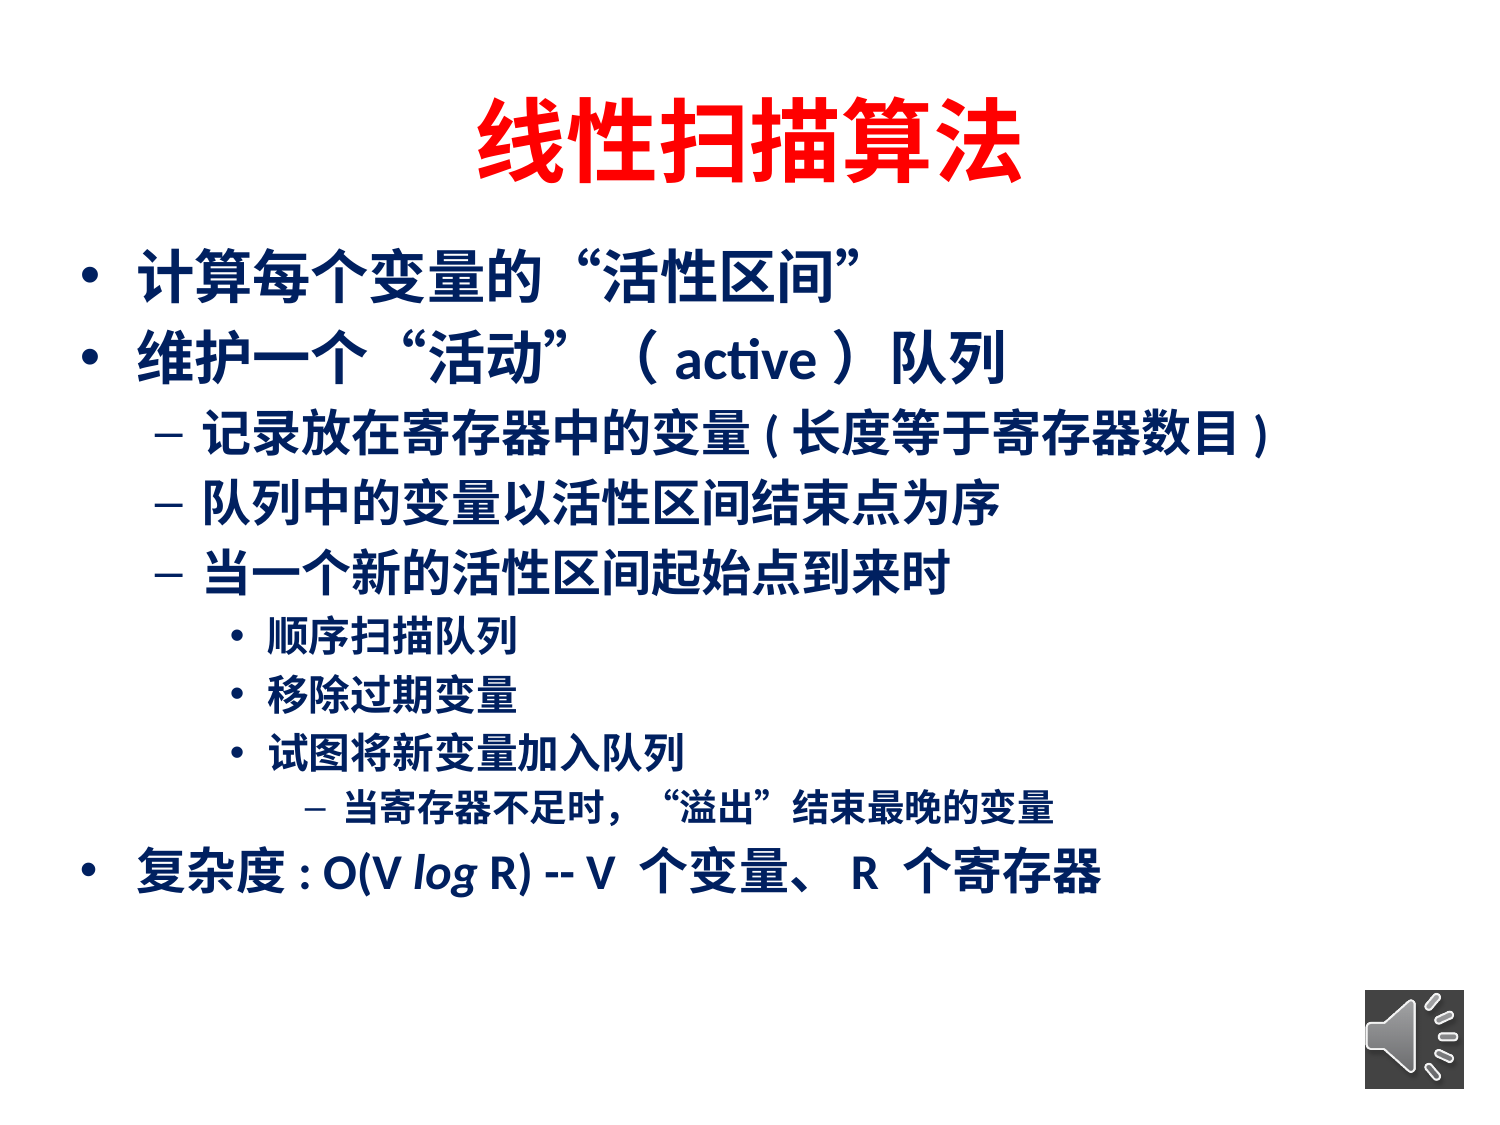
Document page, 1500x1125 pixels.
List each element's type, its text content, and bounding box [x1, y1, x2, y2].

picture [1364, 989, 1465, 1090]
title 线性扫描算法 [74, 44, 1426, 232]
list 计算每个变量的“活性区间” 维护一个“活动”（active）队列 记录放在寄存器中的变量(长度等于寄存器数目) 队列中的变量以活性区间结束点为序 当一个新的活性区间起始点到来时 顺序扫描队列 移除过期变量 试图将新变量加入队列 当寄存器不足时，“溢出”结束最晚的变量 复杂度: O(V log R) -- V 个变量、R 个寄存器 [64, 232, 1459, 966]
